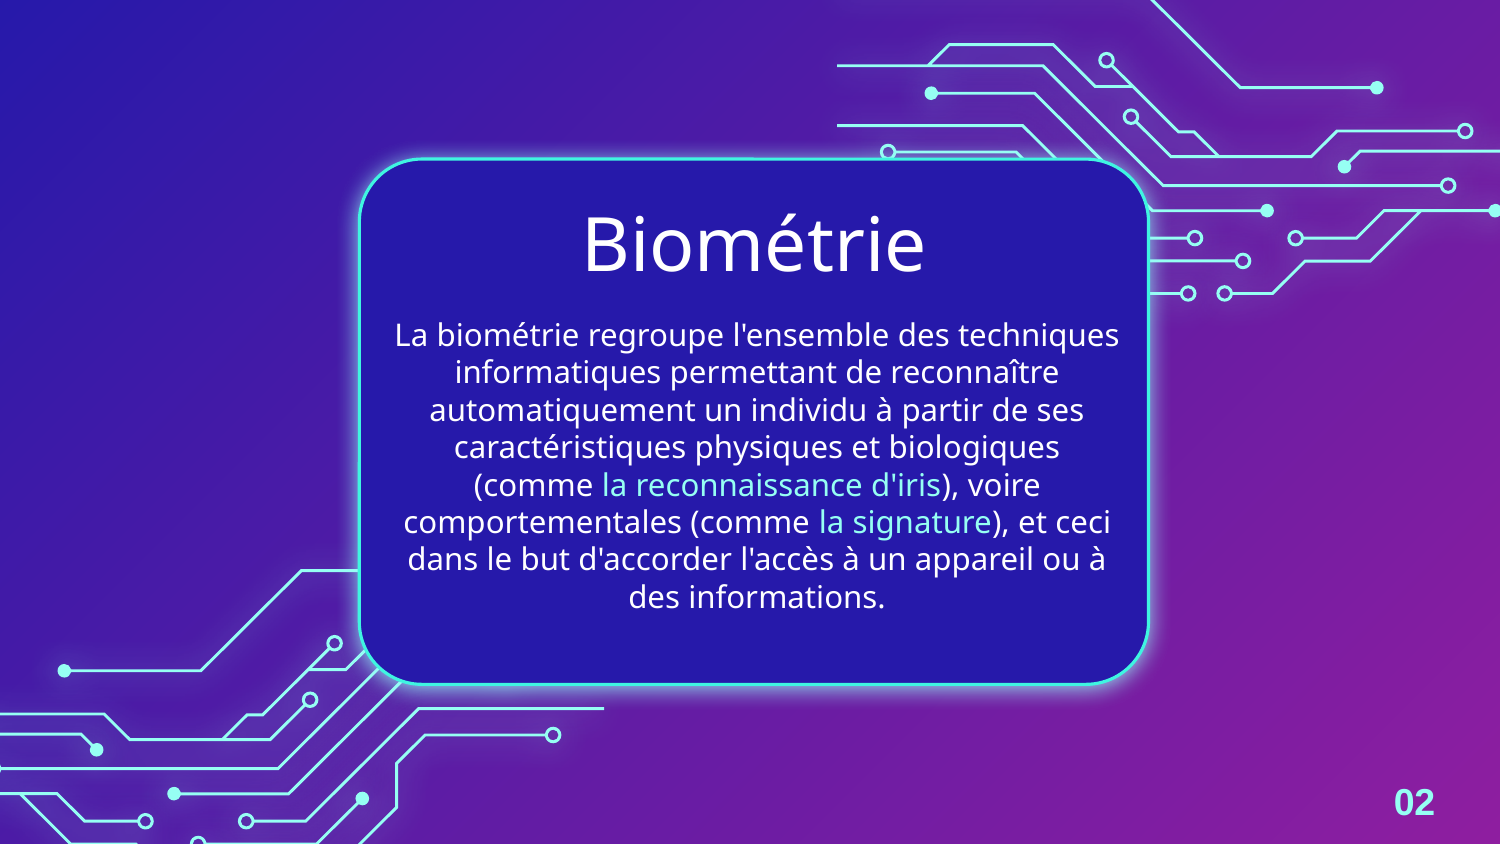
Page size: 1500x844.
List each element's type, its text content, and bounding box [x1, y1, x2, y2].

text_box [1019, 0, 1336, 485]
text_box 02 [1378, 770, 1463, 830]
title Biométrie [478, 193, 1014, 289]
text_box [105, 385, 422, 844]
text_box [359, 159, 1014, 384]
text_box [426, 494, 1149, 685]
subtitle La biométrie regroupe l'ensemble des techniques informatiques permettant de reconnaître automatiquement un individu à partir de ses caractéristiques physiques et biologiques (comme la reconnaissance d'iris), voire comportementales (comme la signature), et ceci dans le but d'accorder l'accès à un appareil ou à des informations. [390, 289, 1125, 640]
